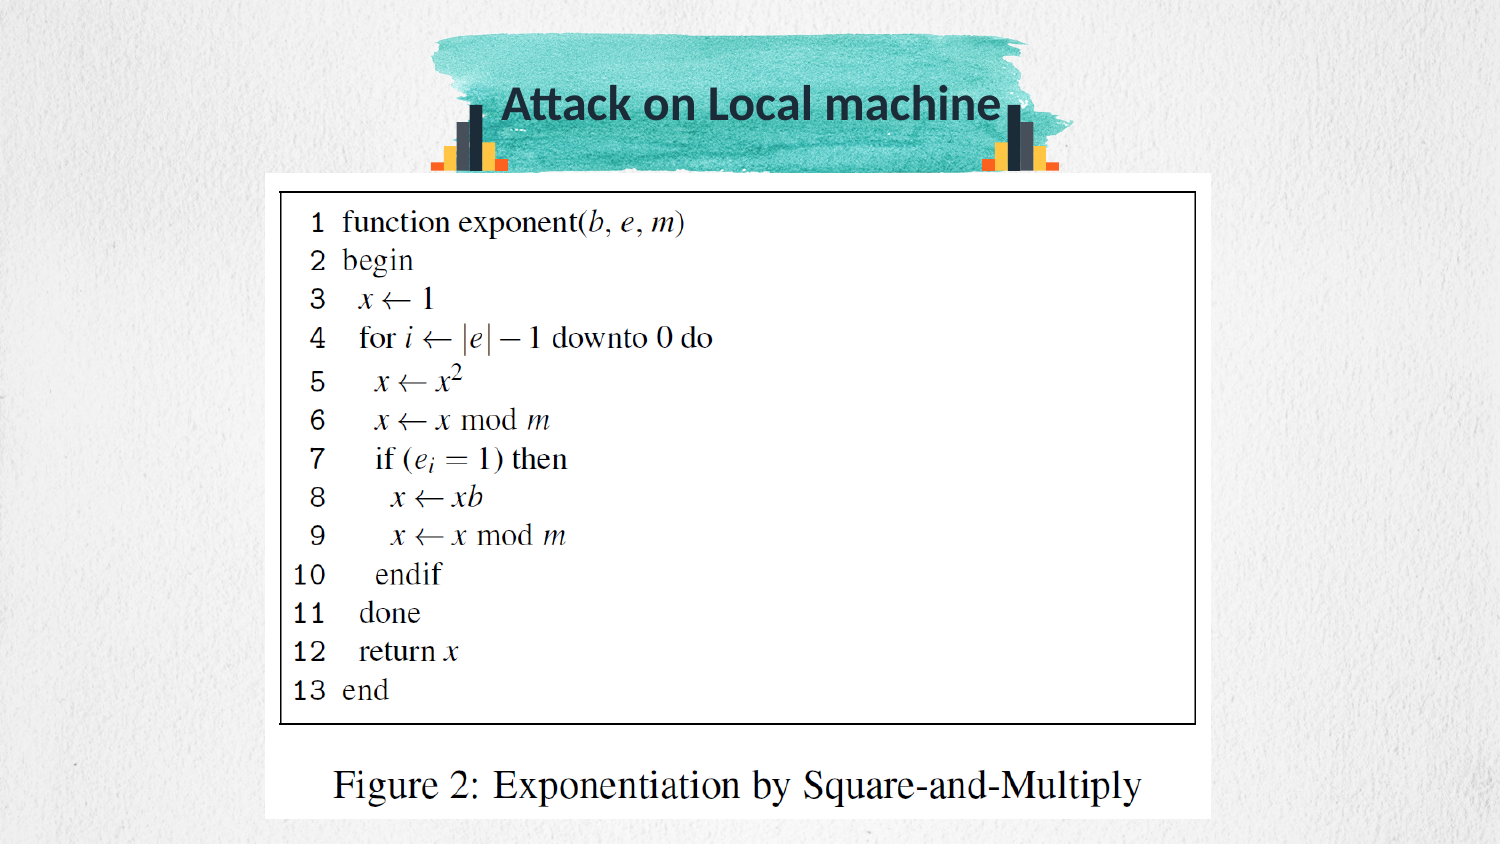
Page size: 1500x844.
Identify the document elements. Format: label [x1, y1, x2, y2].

text_box [430, 62, 1060, 172]
picture [0, 0, 1500, 844]
